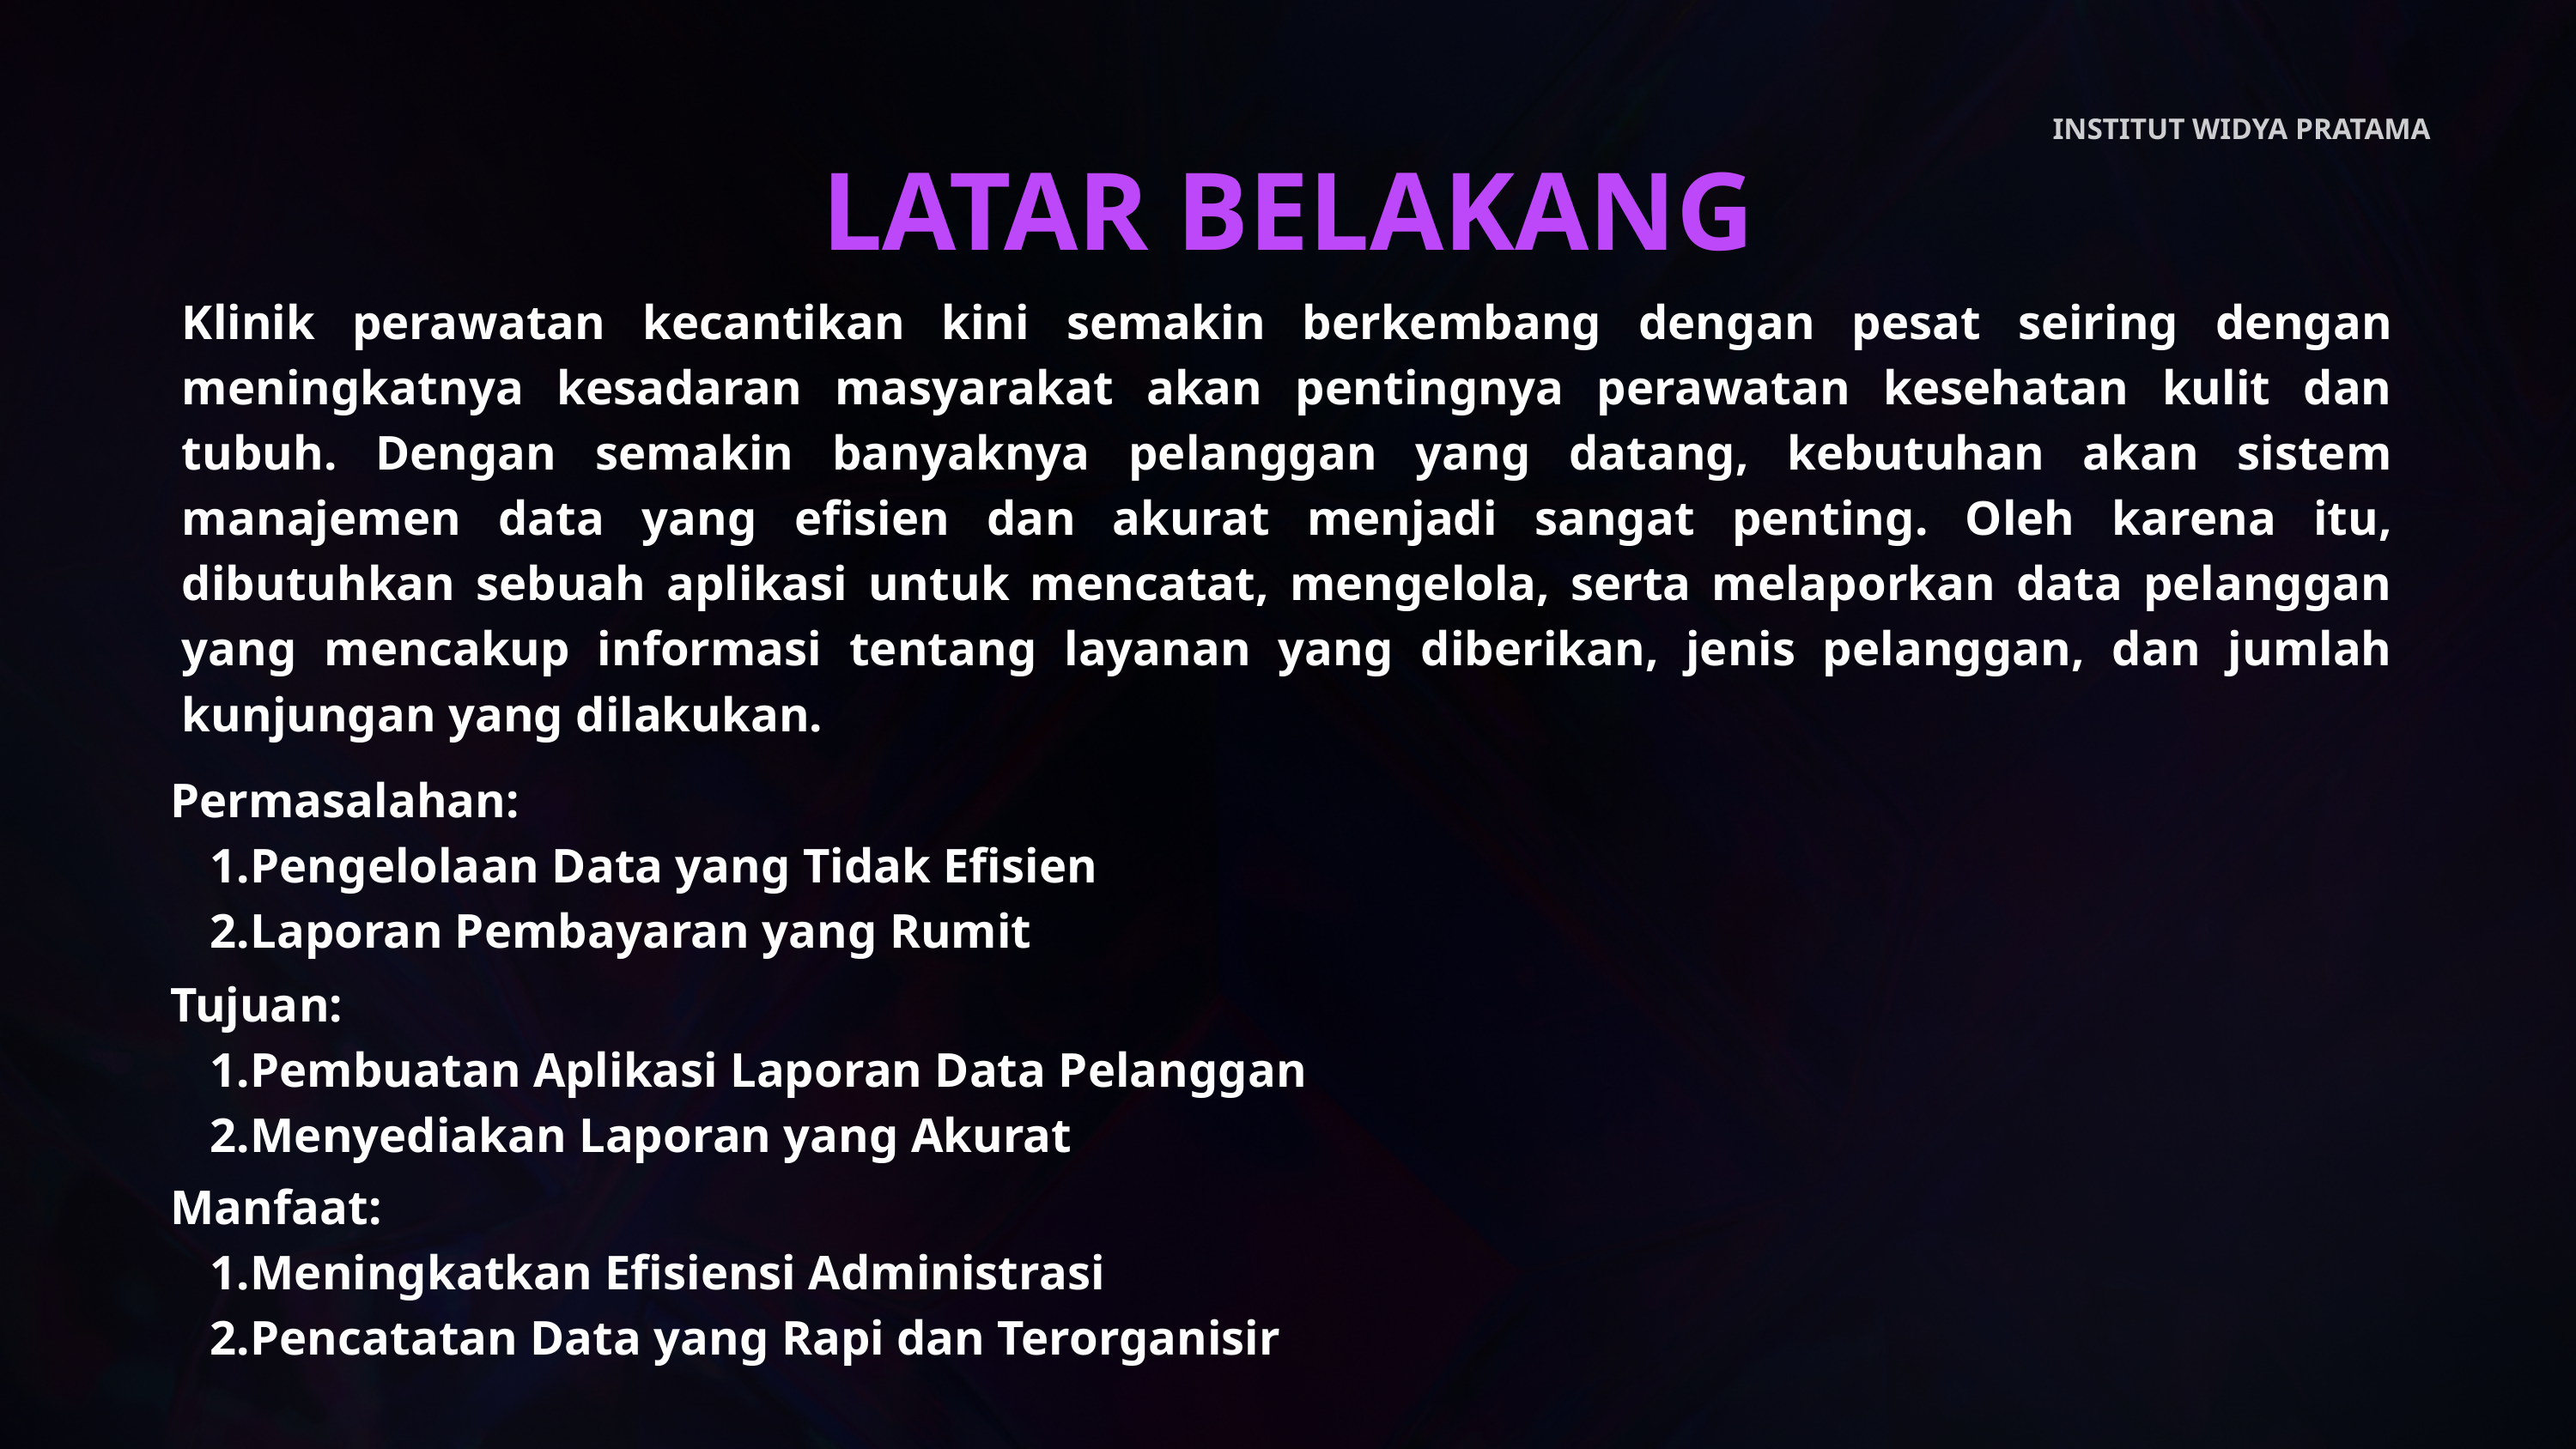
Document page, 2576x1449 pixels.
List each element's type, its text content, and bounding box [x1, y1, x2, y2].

text_box [0, 0, 2576, 1449]
text_box INSTITUT WIDYA PRATAMA [1793, 105, 2432, 146]
text_box Tujuan: Pembuatan Aplikasi Laporan Data Pelanggan Menyediakan Laporan yang Akurat [170, 966, 2406, 1162]
text_box Manfaat: Meningkatkan Efisiensi Administrasi Pencatatan Data yang Rapi dan Terorganisir [170, 1168, 2406, 1365]
text_box Permasalahan: Pengelolaan Data yang Tidak Efisien Laporan Pembayaran yang Rumit [170, 761, 2383, 958]
text_box LATAR BELAKANG [706, 142, 1870, 272]
text_box Klinik perawatan kecantikan kini semakin berkembang dengan pesat seiring dengan meningkatnya kesadaran masyarakat akan pentingnya perawatan kesehatan kulit dan tubuh. Dengan semakin banyaknya pelanggan yang datang, kebutuhan akan sistem manajemen data yang efisien dan akurat menjadi sangat penting. Oleh karena itu, dibutuhkan sebuah aplikasi untuk mencatat, mengelola, serta melaporkan data pelanggan yang mencakup informasi tentang layanan yang diberikan, jenis pelanggan, dan jumlah kunjungan yang dilakukan. [181, 282, 2395, 741]
